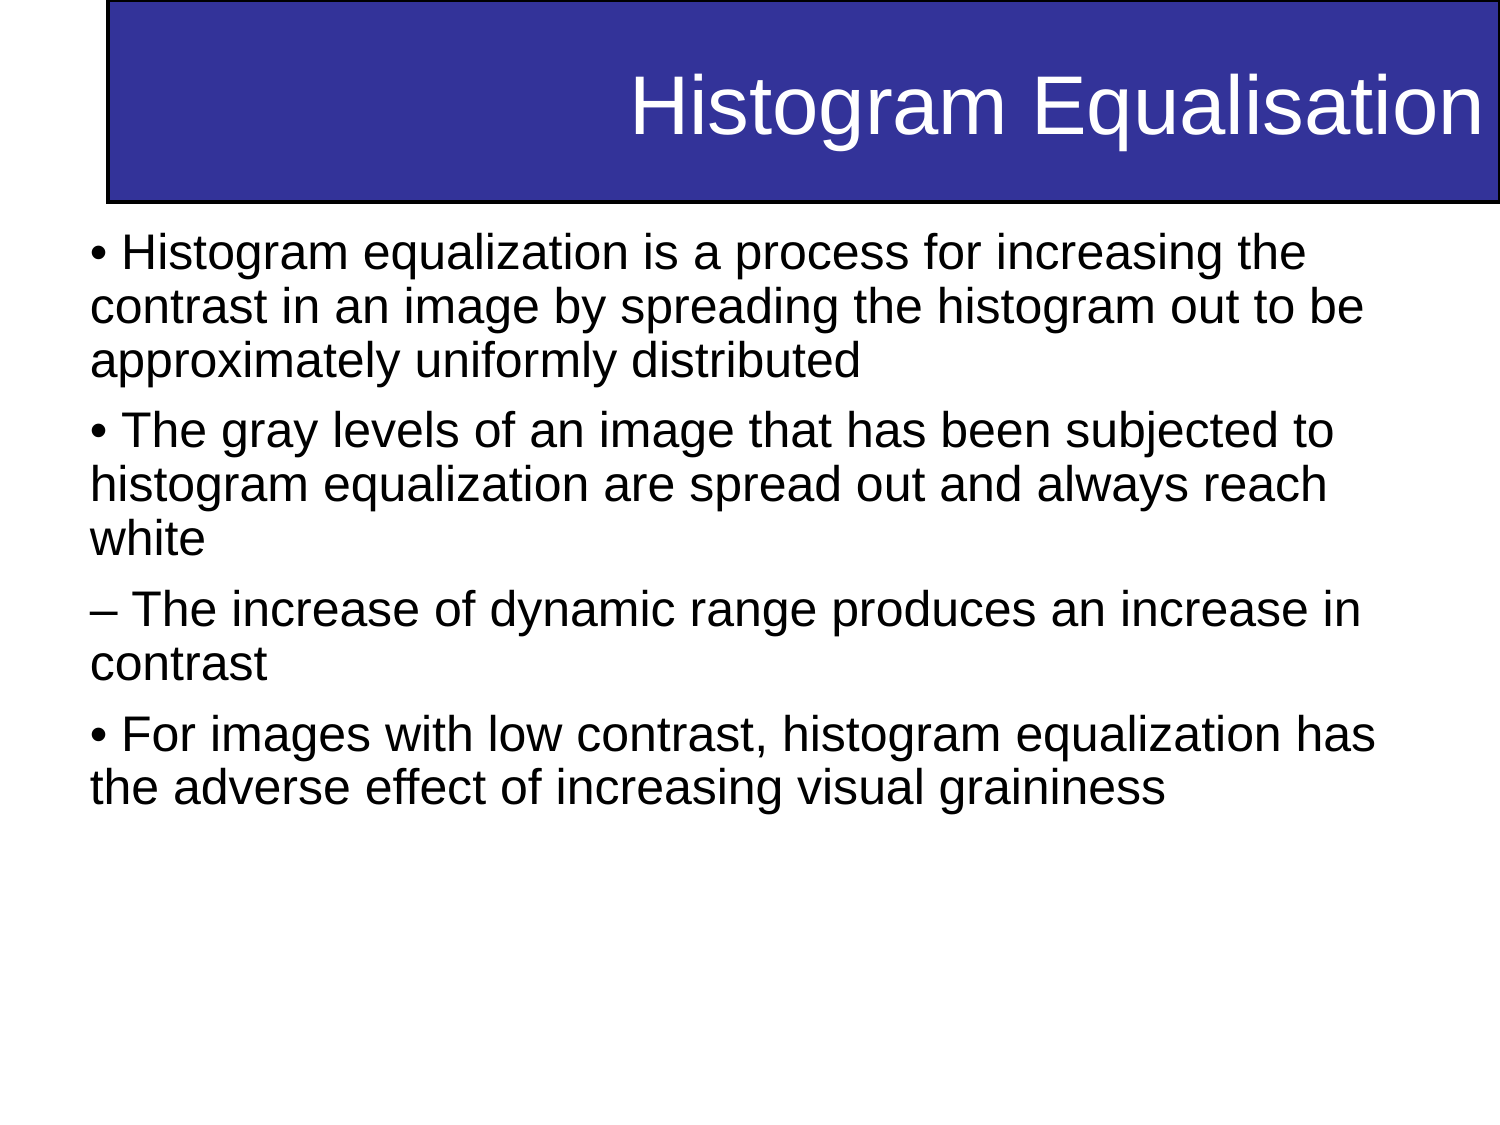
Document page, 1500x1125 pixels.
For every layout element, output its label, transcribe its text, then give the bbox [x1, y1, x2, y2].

text_box Histogram Equalisation [107, 0, 1500, 202]
text_box • Histogram equalization is a process for increasing the contrast in an image by spreading the histogram out to be approximately uniformly distributed • The gray levels of an image that has been subjected to histogram equalization are spread out and always reach white – The increase of dynamic range produces an increase in contrast • For images with low contrast, histogram equalization has the adverse effect of increasing visual graininess [74, 218, 1425, 1125]
